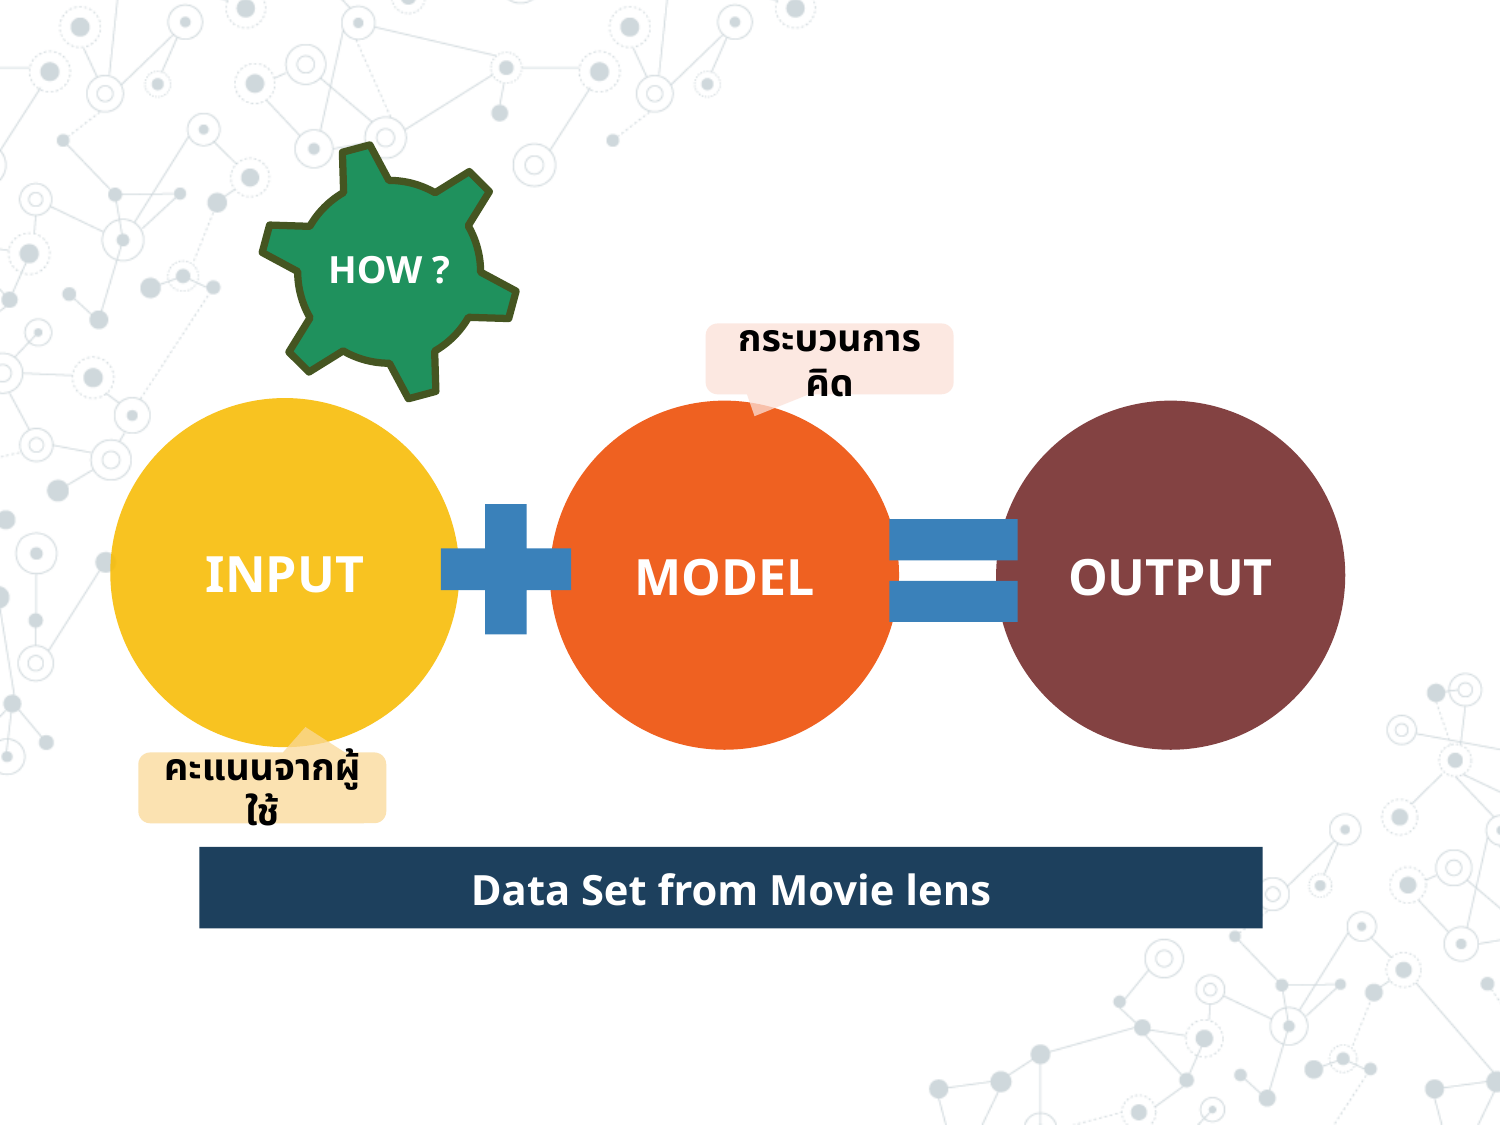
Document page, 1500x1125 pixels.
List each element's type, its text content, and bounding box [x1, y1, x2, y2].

text_box [439, 502, 573, 636]
text_box INPUT [110, 400, 459, 748]
text_box OUTPUT [996, 400, 1346, 750]
picture [0, 0, 1500, 1125]
text_box [887, 517, 1020, 562]
text_box กระบวนการคิด [705, 323, 954, 417]
text_box คะแนนจากผู้ใช้ [138, 727, 387, 824]
text_box Data Set from Movie lens [199, 846, 1263, 929]
text_box MODEL [550, 400, 900, 750]
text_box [258, 140, 521, 403]
text_box [887, 579, 1020, 624]
